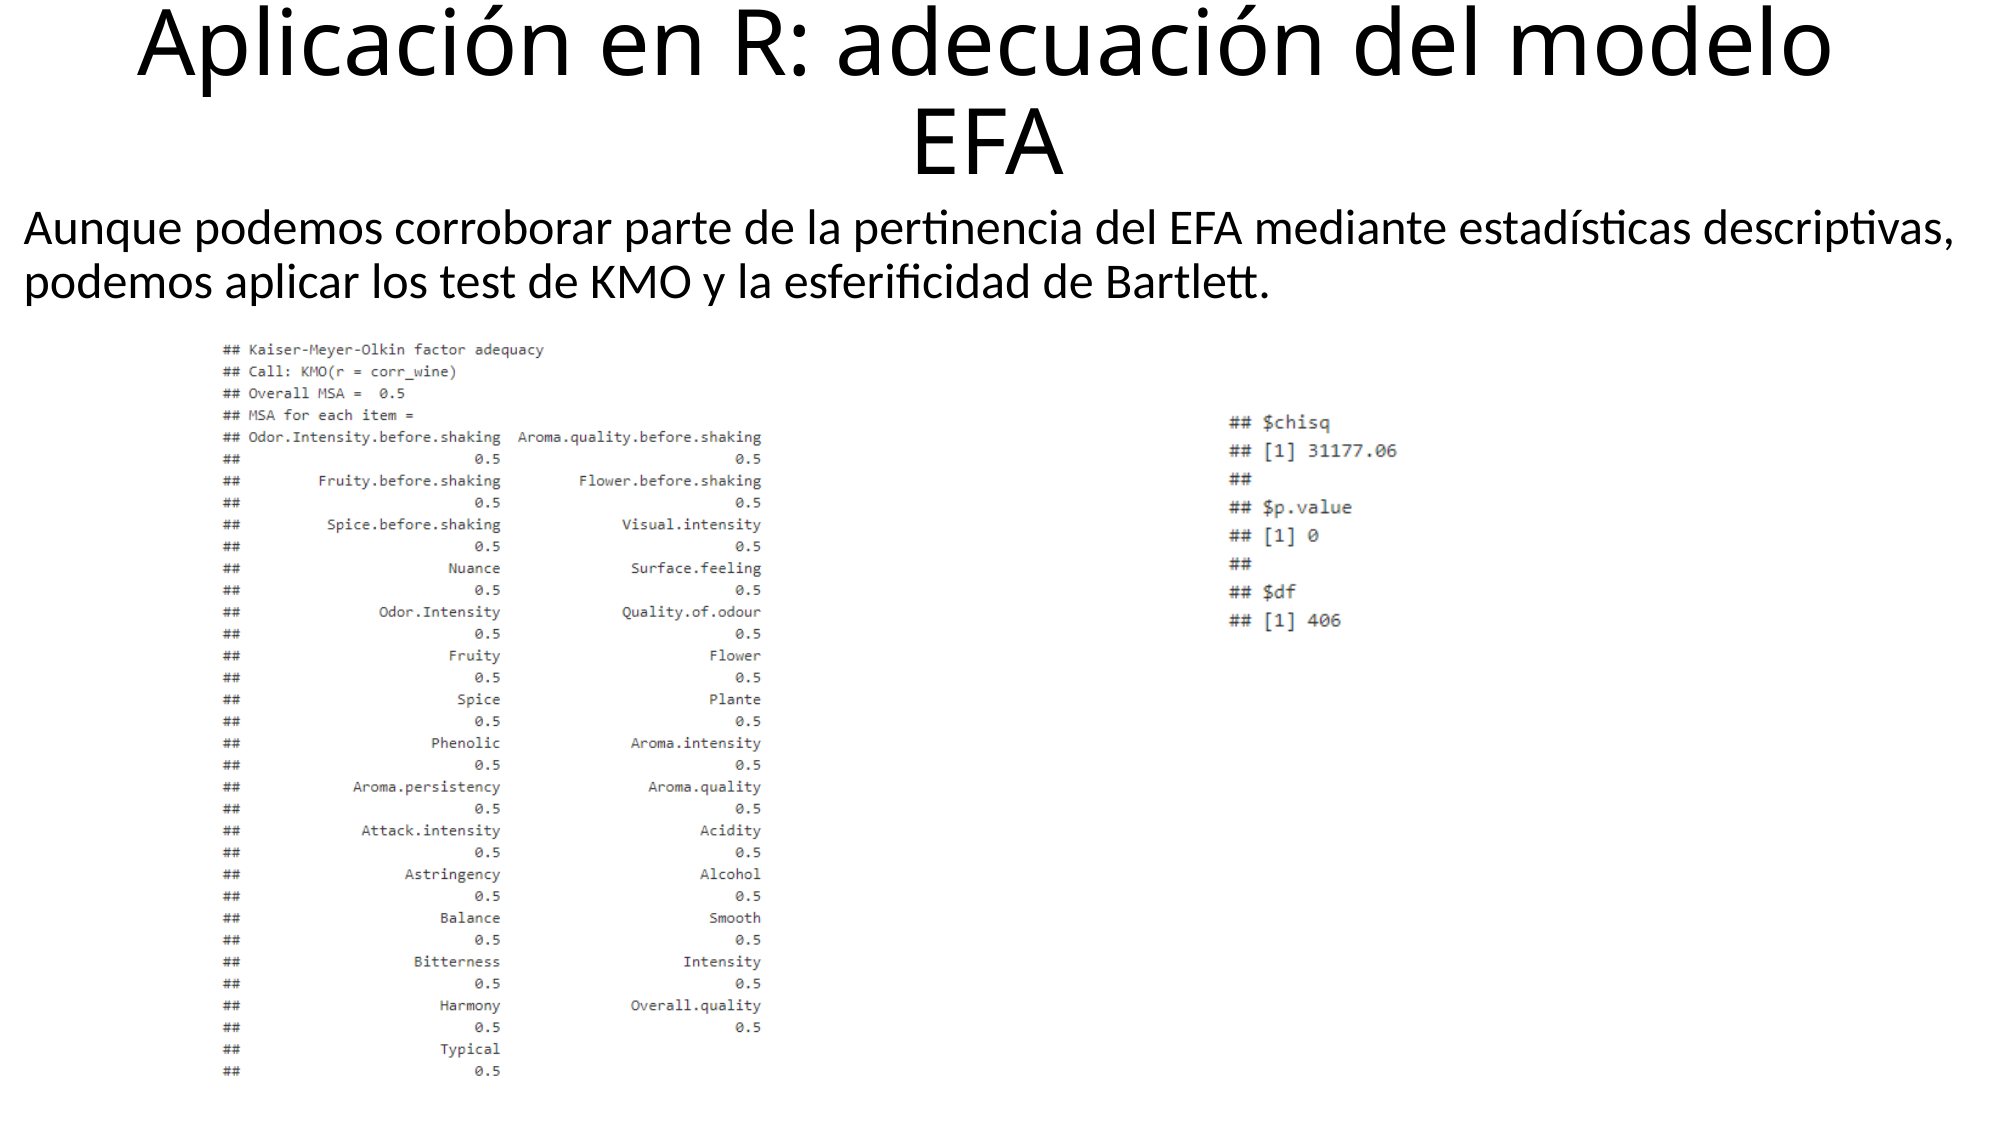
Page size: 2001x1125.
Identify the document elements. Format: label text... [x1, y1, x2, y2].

title Aplicación en R: adecuación del modelo EFA [60, 18, 1914, 172]
picture [1223, 399, 1413, 641]
picture [218, 340, 777, 1082]
list Aunque podemos corroborar parte de la pertinencia del EFA mediante estadísticas descriptivas, podemos aplicar los test de KMO y la esferificidad de Bartlett. [8, 193, 1990, 379]
